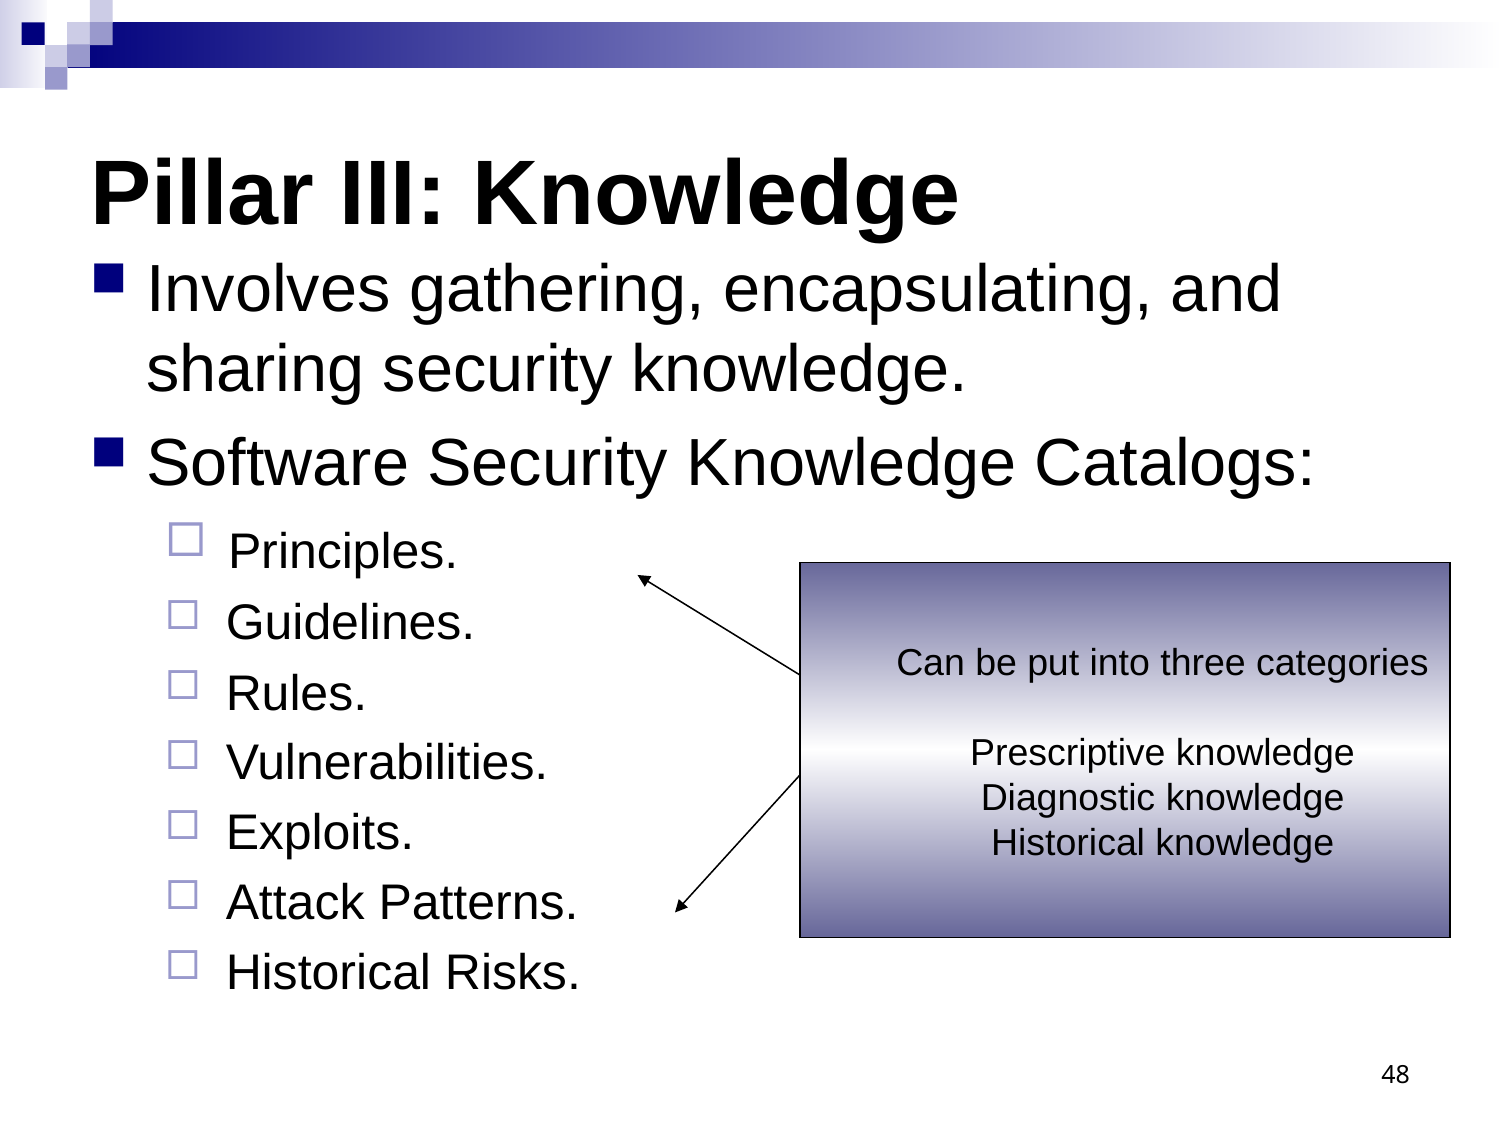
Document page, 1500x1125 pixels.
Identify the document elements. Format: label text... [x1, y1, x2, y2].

title Pillar III: Knowledge [75, 75, 1425, 237]
text_box [637, 574, 801, 676]
slide_number 48 [1074, 1024, 1426, 1101]
text_box [675, 774, 801, 913]
text_box Can be put into three categories Prescriptive knowledge Diagnostic knowledge Historical knowledge [800, 562, 1450, 938]
list Involves gathering, encapsulating, and sharing security knowledge. Software Security Knowledge Catalogs: Principles. Guidelines. Rules. Vulnerabilities. Exploits. Attack Patterns. Historical Risks. [75, 237, 1425, 875]
